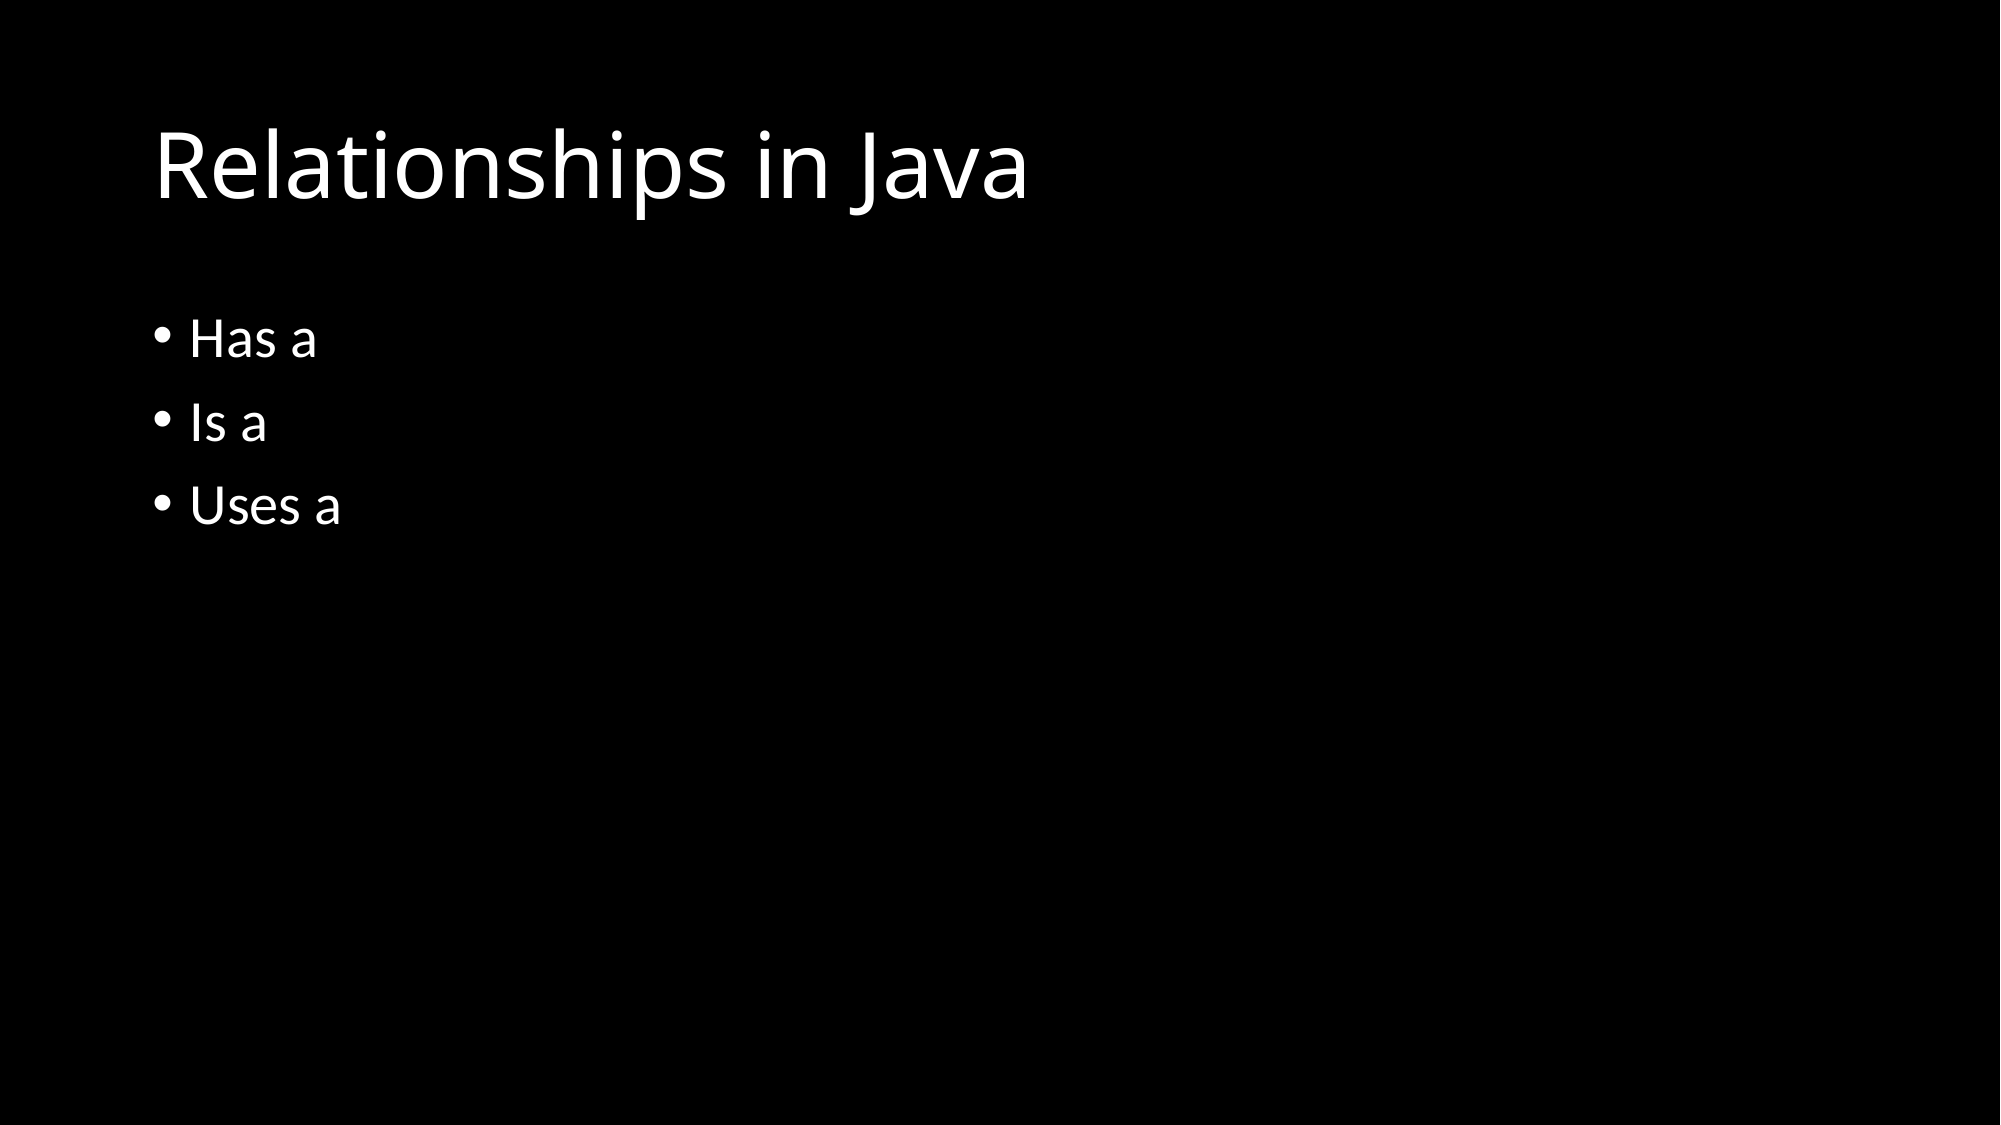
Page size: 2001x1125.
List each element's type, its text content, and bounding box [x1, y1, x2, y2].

list Has a Is a Uses a [137, 299, 1303, 1014]
title Relationships in Java [137, 59, 1863, 278]
